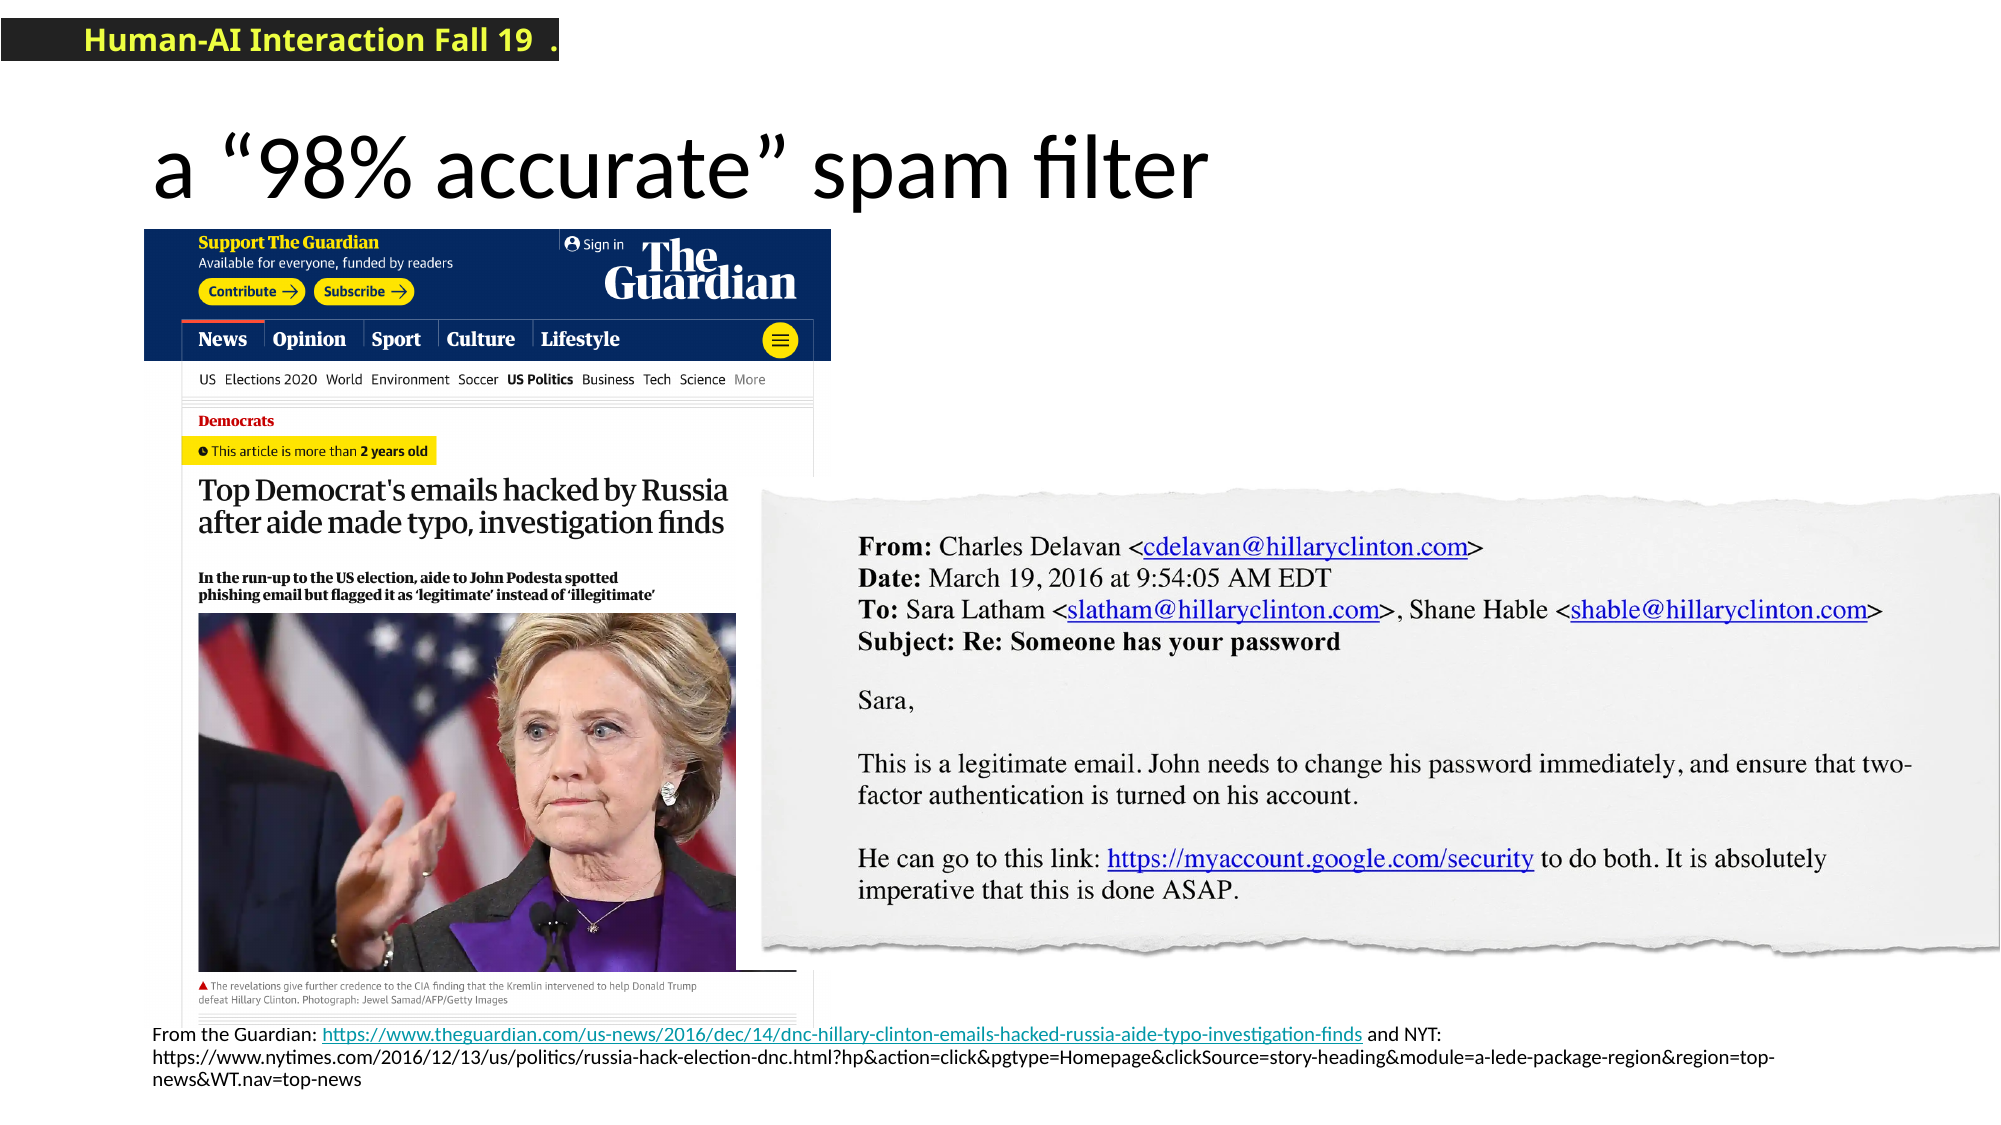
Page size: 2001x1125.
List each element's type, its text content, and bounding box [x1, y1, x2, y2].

list From the Guardian: https://www.theguardian.com/us-news/2016/dec/14/dnc-hillary-clinton-emails-hacked-russia-aide-typo-investigation-finds and NYT: https://www.nytimes.com/2016/12/13/us/politics/russia-hack-election-dnc.html?hp&action=click&pgtype=Homepage&clickSource=story-heading&module=a-lede-package-region&region=top-news&WT.nav=top-news [137, 1016, 1863, 1061]
picture [143, 229, 2000, 1029]
title a “98% accurate” spam filter [137, 59, 1863, 278]
